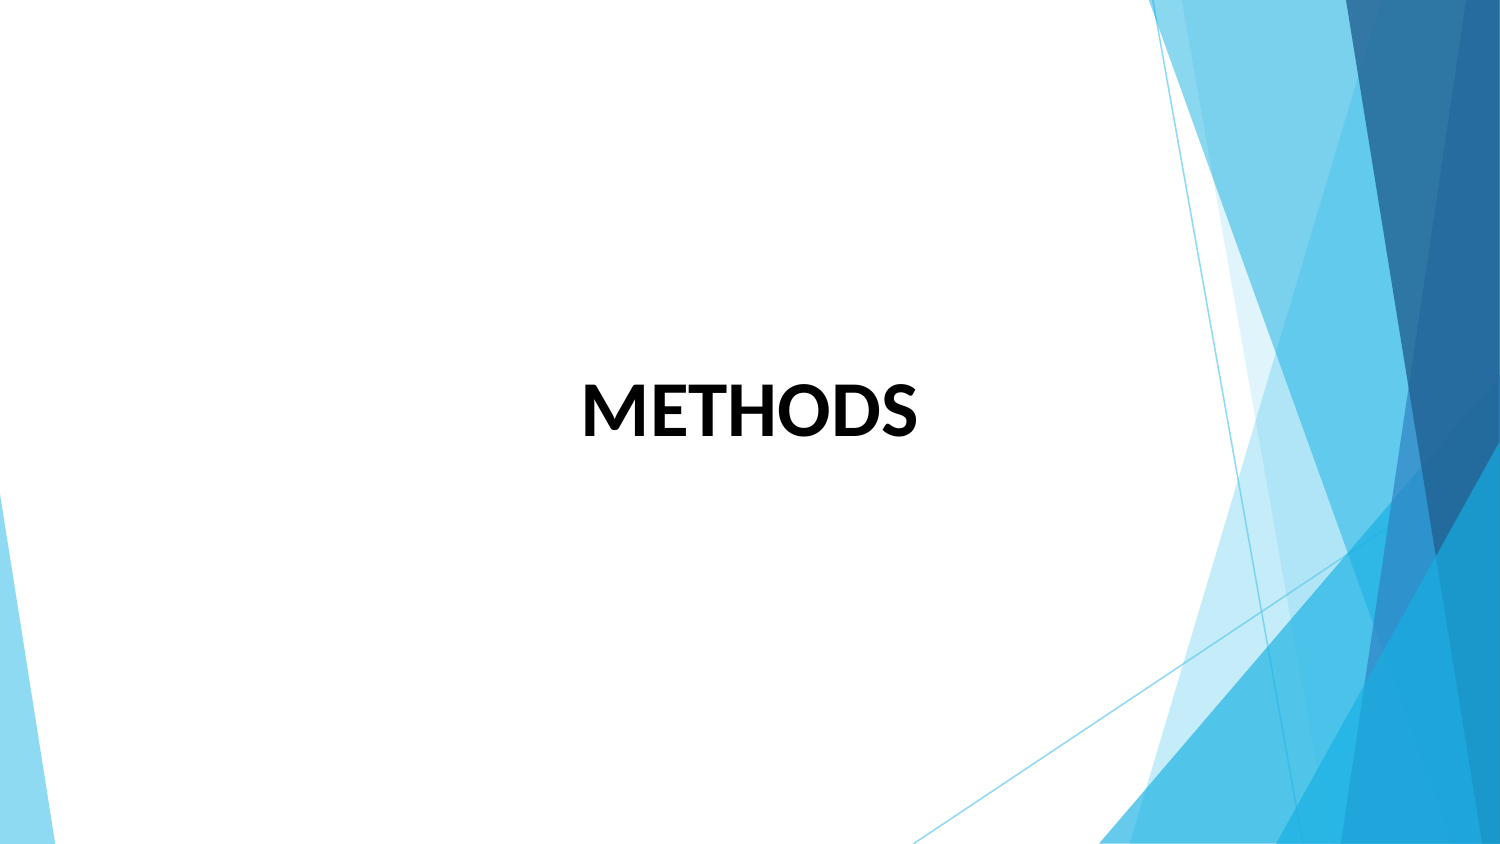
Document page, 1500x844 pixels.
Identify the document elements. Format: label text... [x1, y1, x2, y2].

title METHODS [0, 342, 1500, 437]
